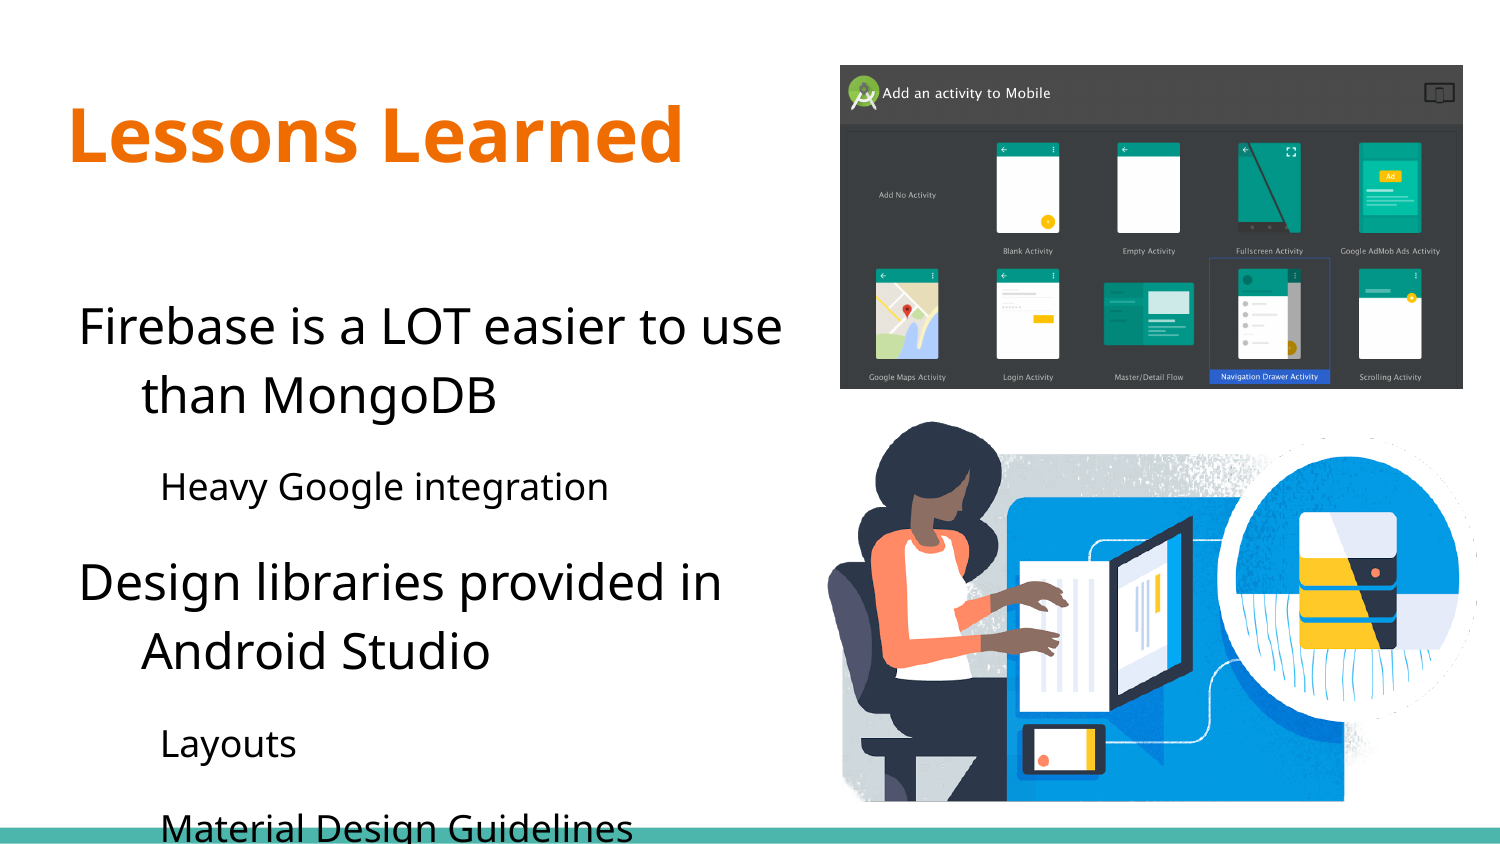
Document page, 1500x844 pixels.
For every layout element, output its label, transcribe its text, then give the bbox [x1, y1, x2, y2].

list Firebase is a LOT easier to use than MongoDB Heavy Google integration Design libraries provided in Android Studio Layouts Material Design Guidelines [51, 270, 854, 724]
title Lessons Learned [51, 72, 834, 189]
picture [839, 65, 1463, 389]
picture [825, 421, 1500, 844]
